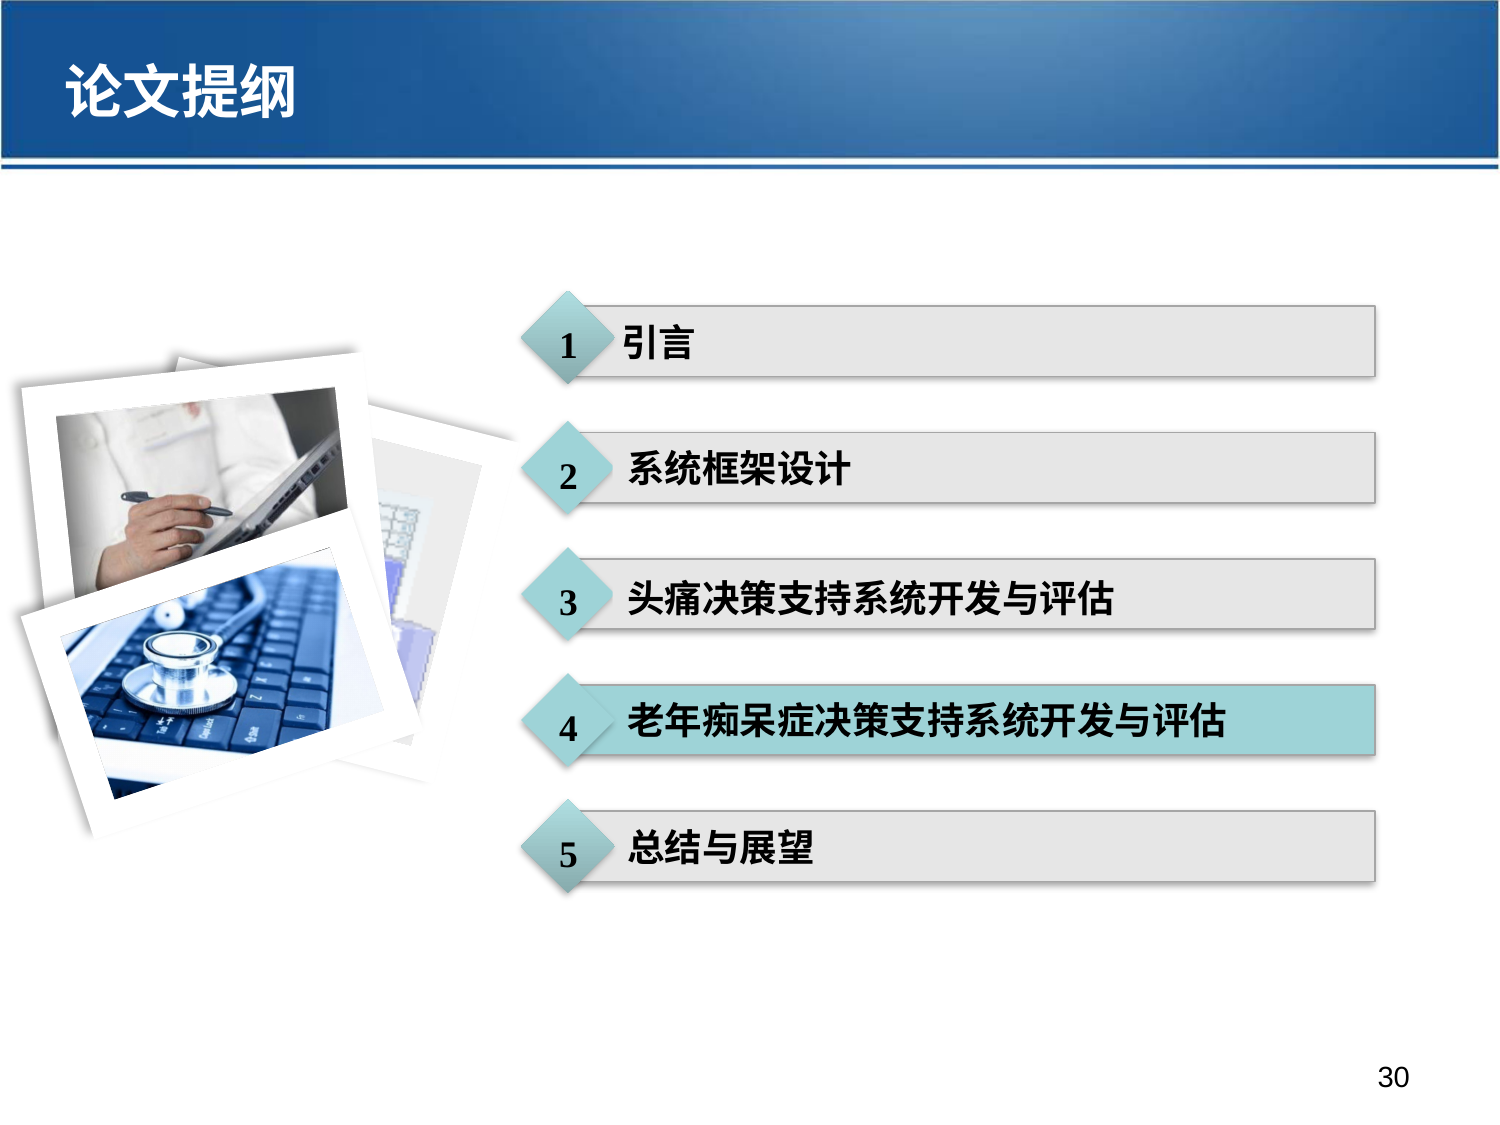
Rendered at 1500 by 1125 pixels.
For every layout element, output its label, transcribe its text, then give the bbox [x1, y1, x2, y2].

text_box 1 [521, 290, 615, 385]
text_box 论文提纲 [49, 47, 1329, 133]
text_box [520, 672, 1376, 768]
slide_number 30 [1074, 1051, 1426, 1125]
text_box 引言 [606, 311, 712, 371]
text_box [520, 420, 1376, 515]
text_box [520, 799, 1376, 894]
text_box [585, 305, 1376, 377]
picture [0, 0, 1500, 1125]
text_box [520, 546, 1376, 642]
